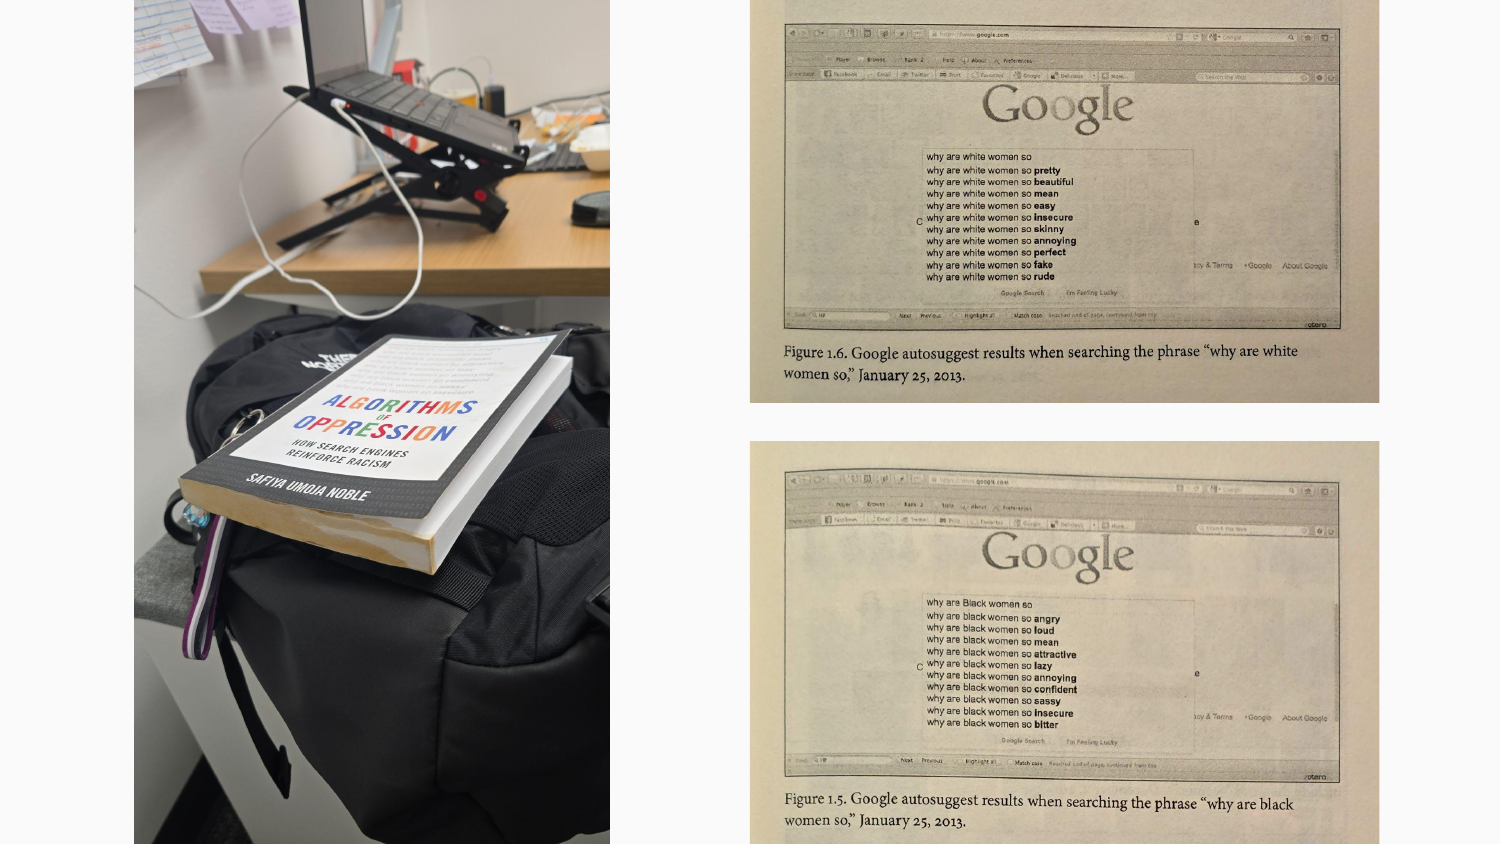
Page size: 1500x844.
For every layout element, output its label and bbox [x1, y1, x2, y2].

picture [749, 0, 1380, 403]
picture [134, 0, 610, 844]
picture [749, 440, 1380, 844]
